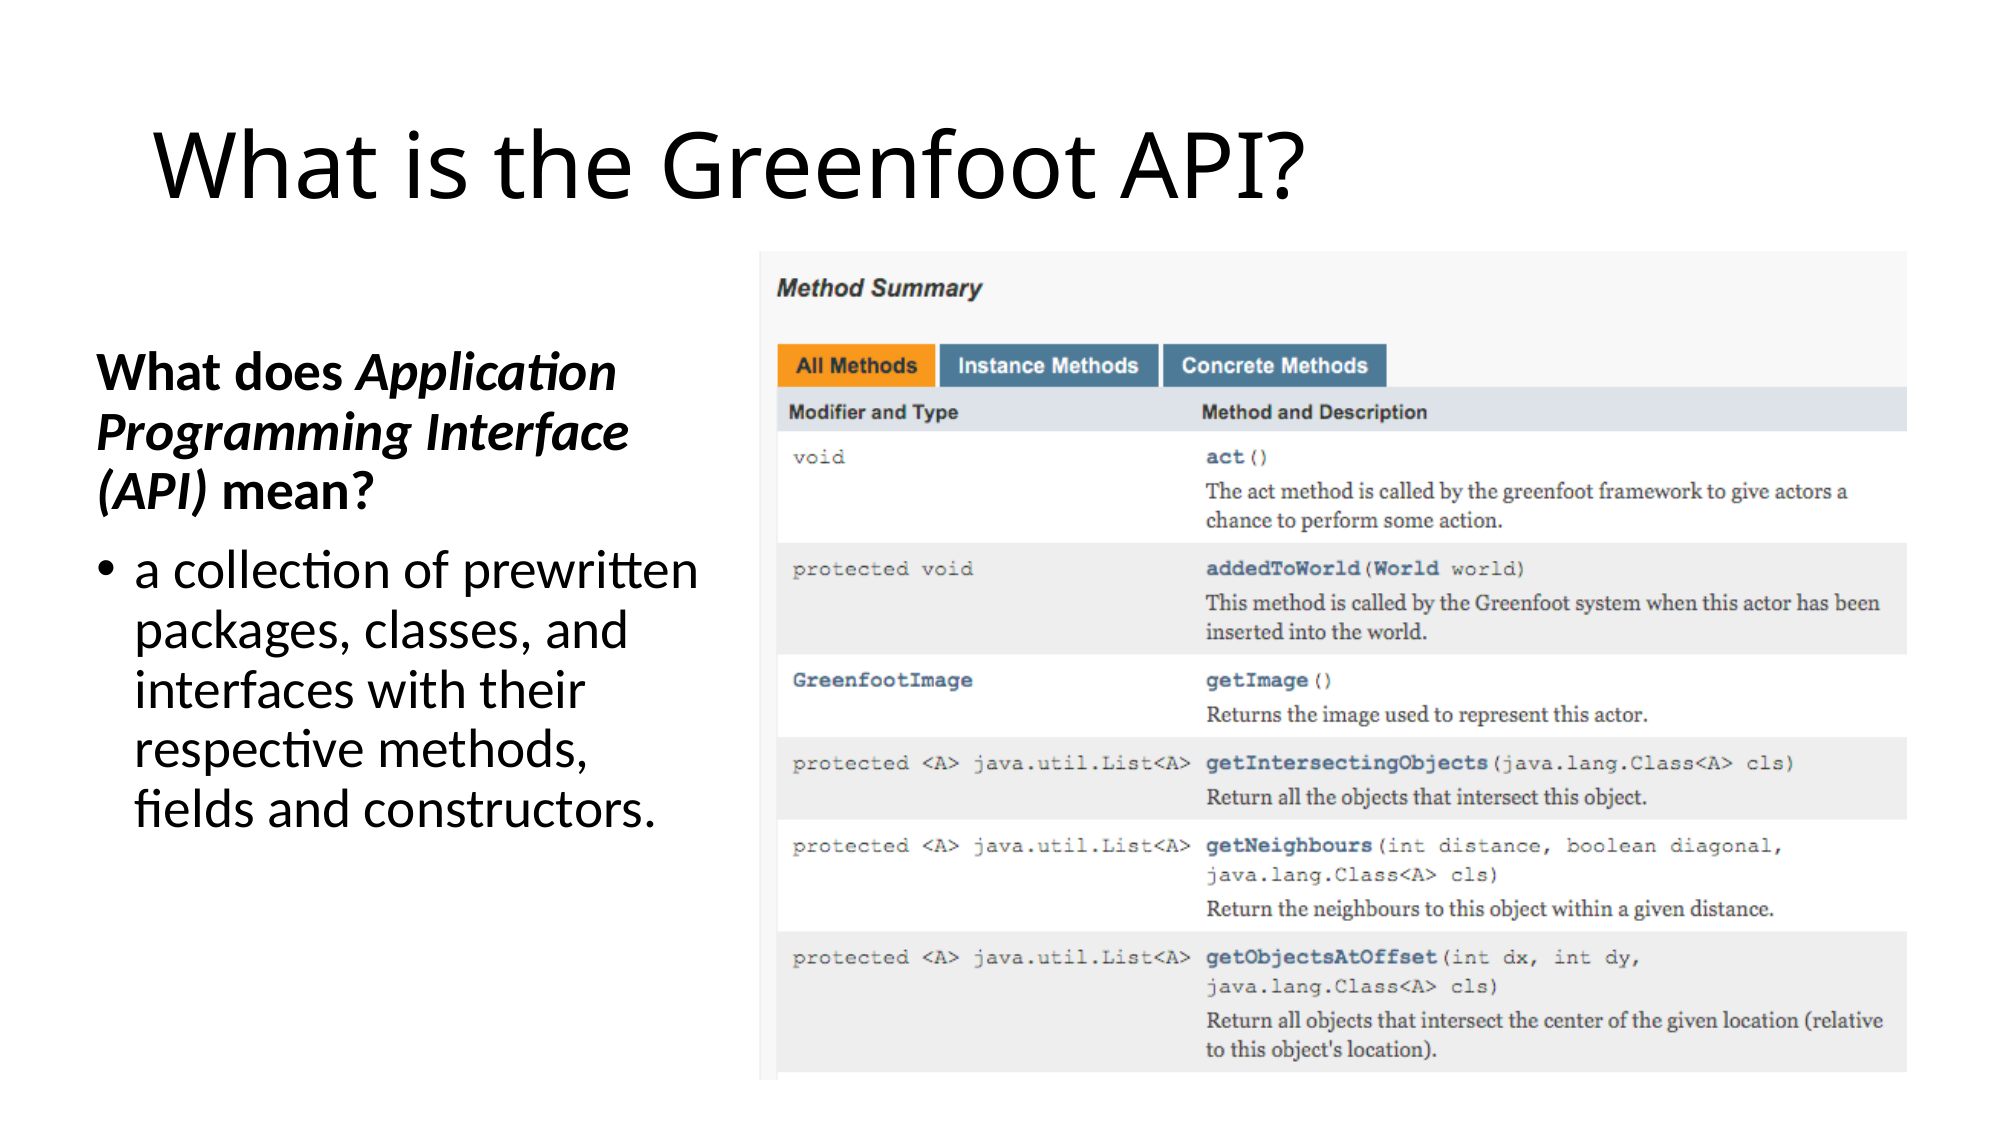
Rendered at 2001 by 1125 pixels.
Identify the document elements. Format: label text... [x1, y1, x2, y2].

picture [755, 251, 1907, 1080]
title What is the Greenfoot API? [137, 59, 1863, 278]
list What does Application Programming Interface (API) mean? a collection of prewritten packages, classes, and interfaces with their respective methods, fields and constructors. [81, 335, 719, 869]
